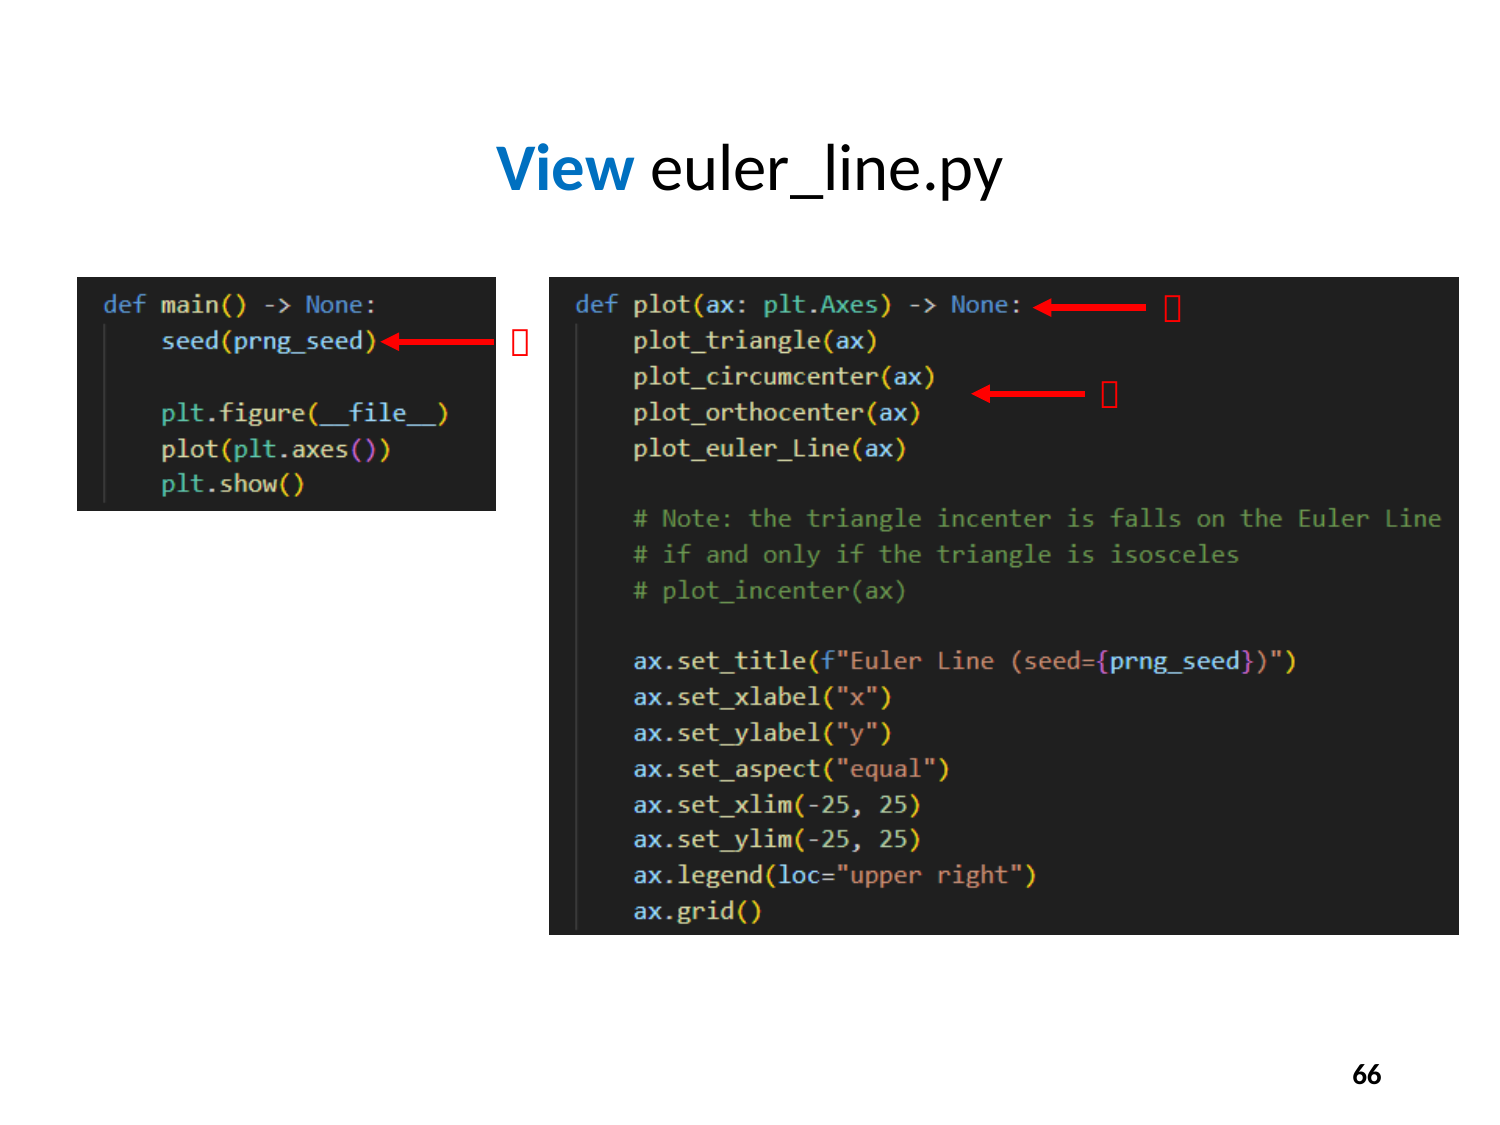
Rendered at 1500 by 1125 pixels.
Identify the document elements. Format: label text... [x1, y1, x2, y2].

slide_number 66 [1059, 1042, 1397, 1103]
picture [77, 277, 496, 511]
picture [549, 277, 1459, 935]
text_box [380, 311, 558, 372]
title View euler_line.py [103, 59, 1397, 278]
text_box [971, 363, 1147, 424]
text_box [1032, 277, 1210, 338]
